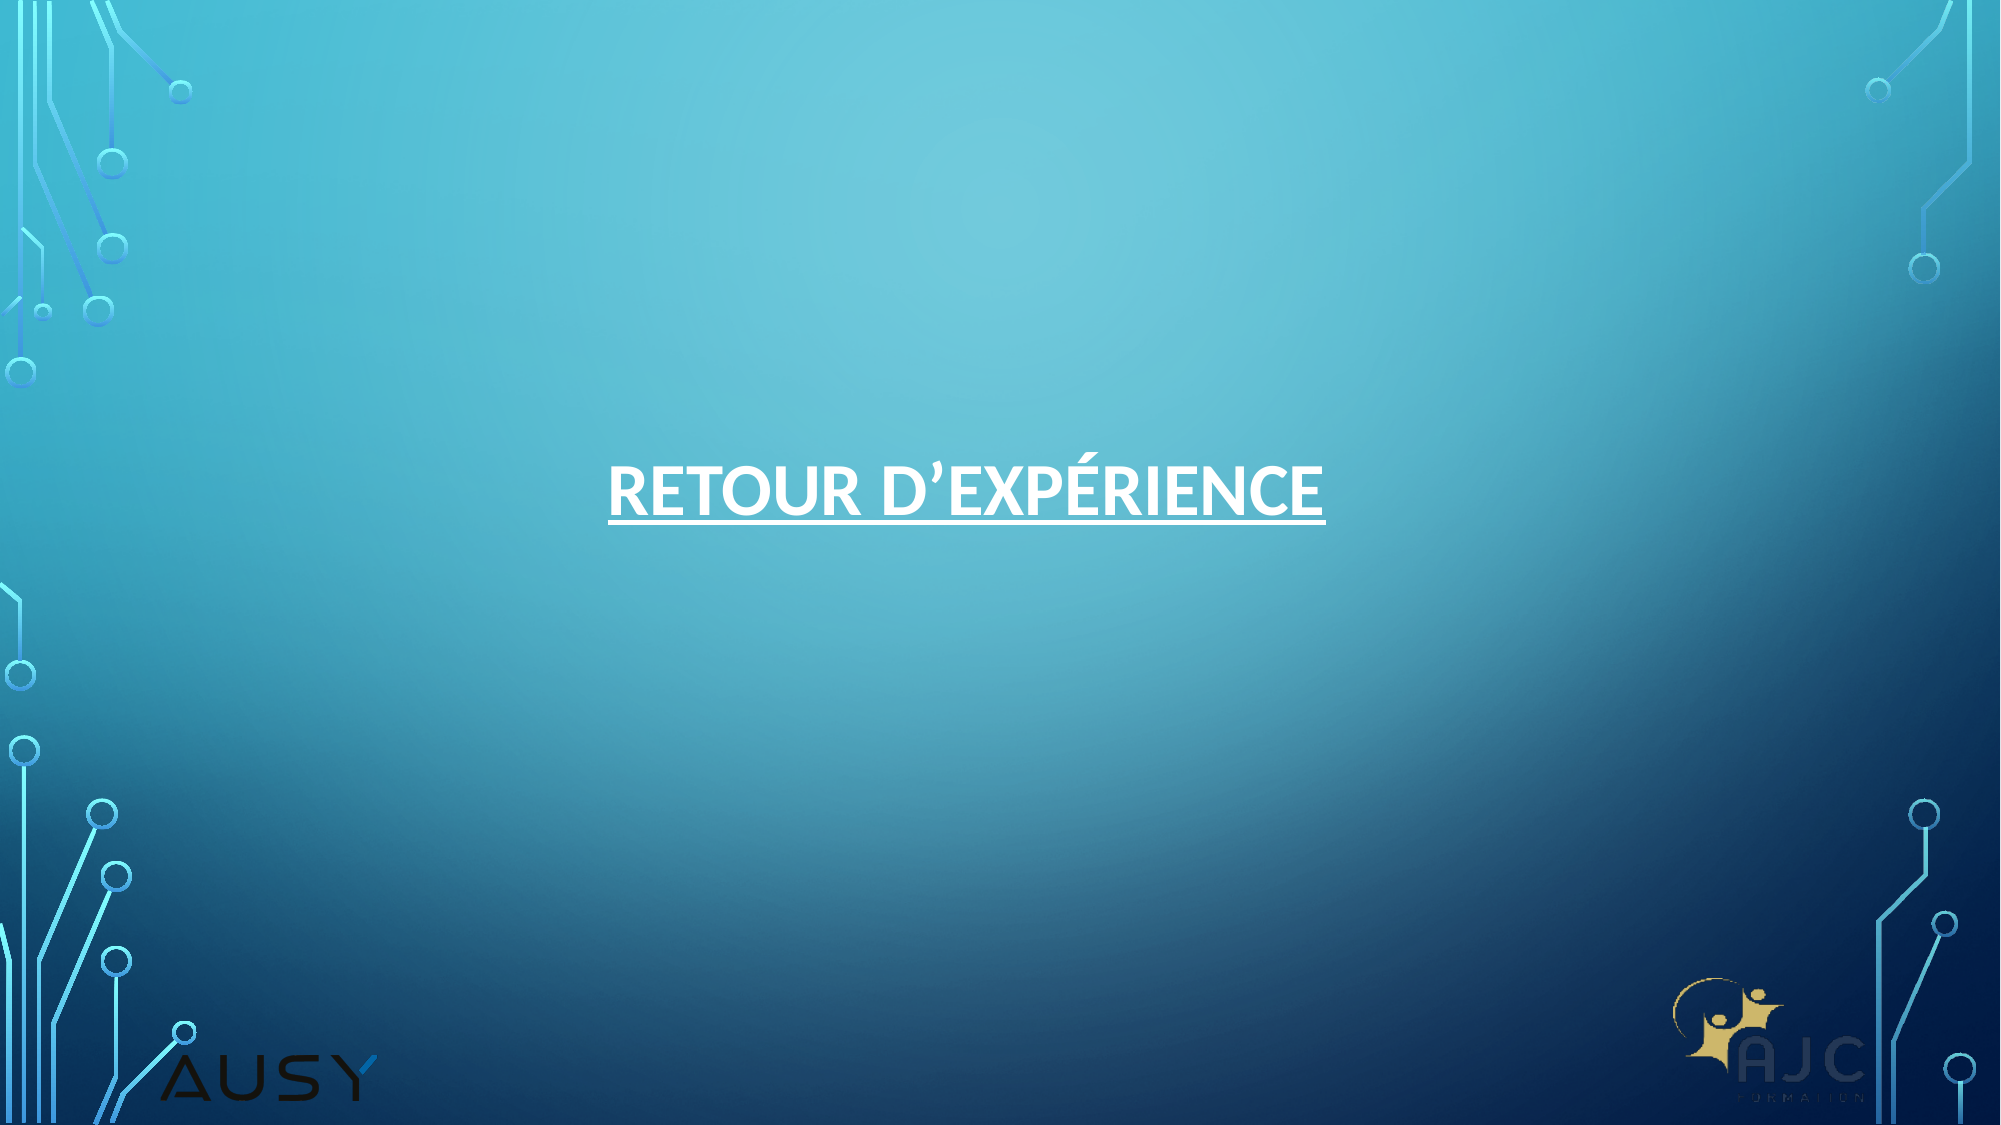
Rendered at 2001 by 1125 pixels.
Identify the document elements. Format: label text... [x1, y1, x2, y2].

picture [159, 1054, 380, 1102]
text_box RETOUR D’EXPÉRIENCE [188, 432, 1745, 538]
picture [1672, 977, 1865, 1102]
